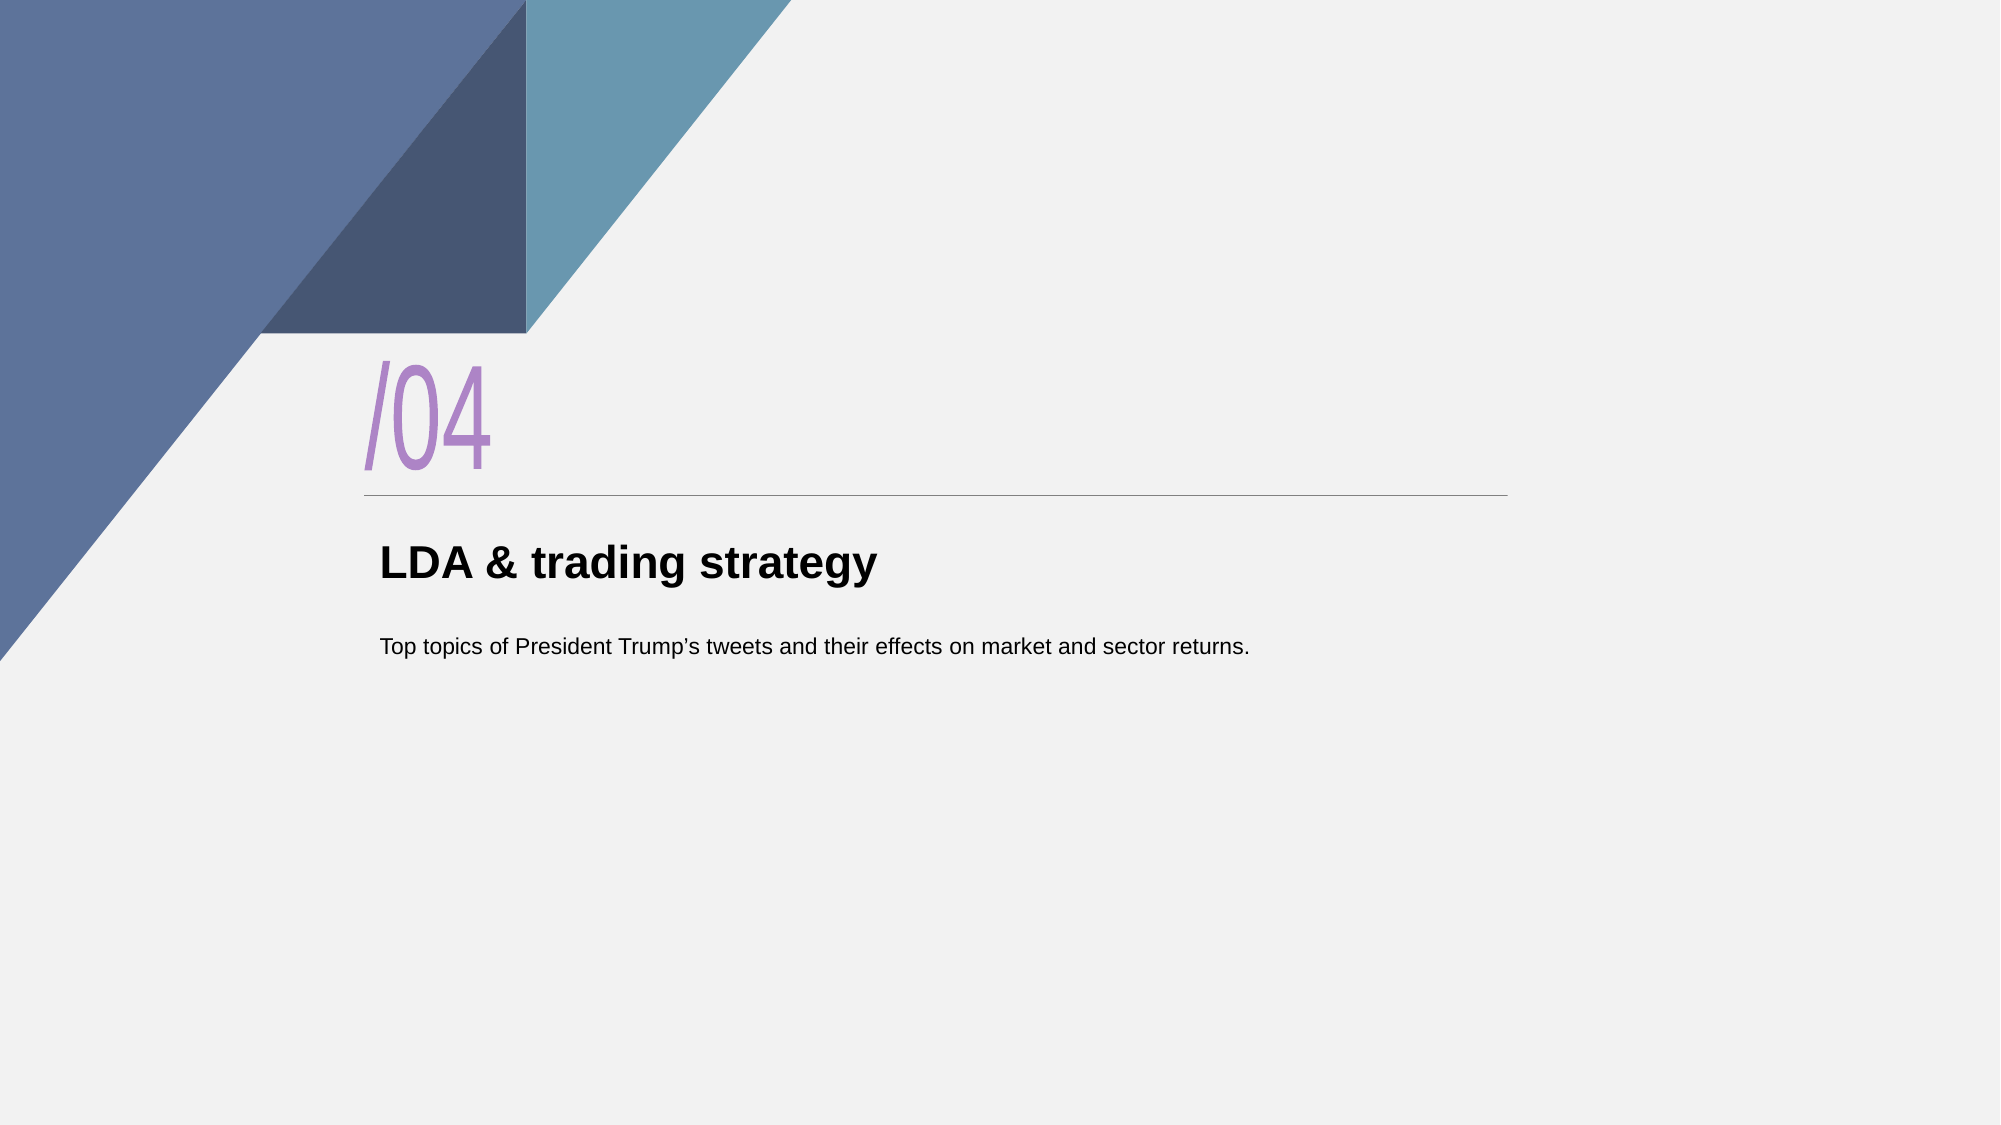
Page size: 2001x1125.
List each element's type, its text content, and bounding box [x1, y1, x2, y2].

list Top topics of President Trump’s tweets and their effects on market and sector returns. [364, 623, 1508, 804]
title LDA & trading strategy [364, 524, 1508, 595]
